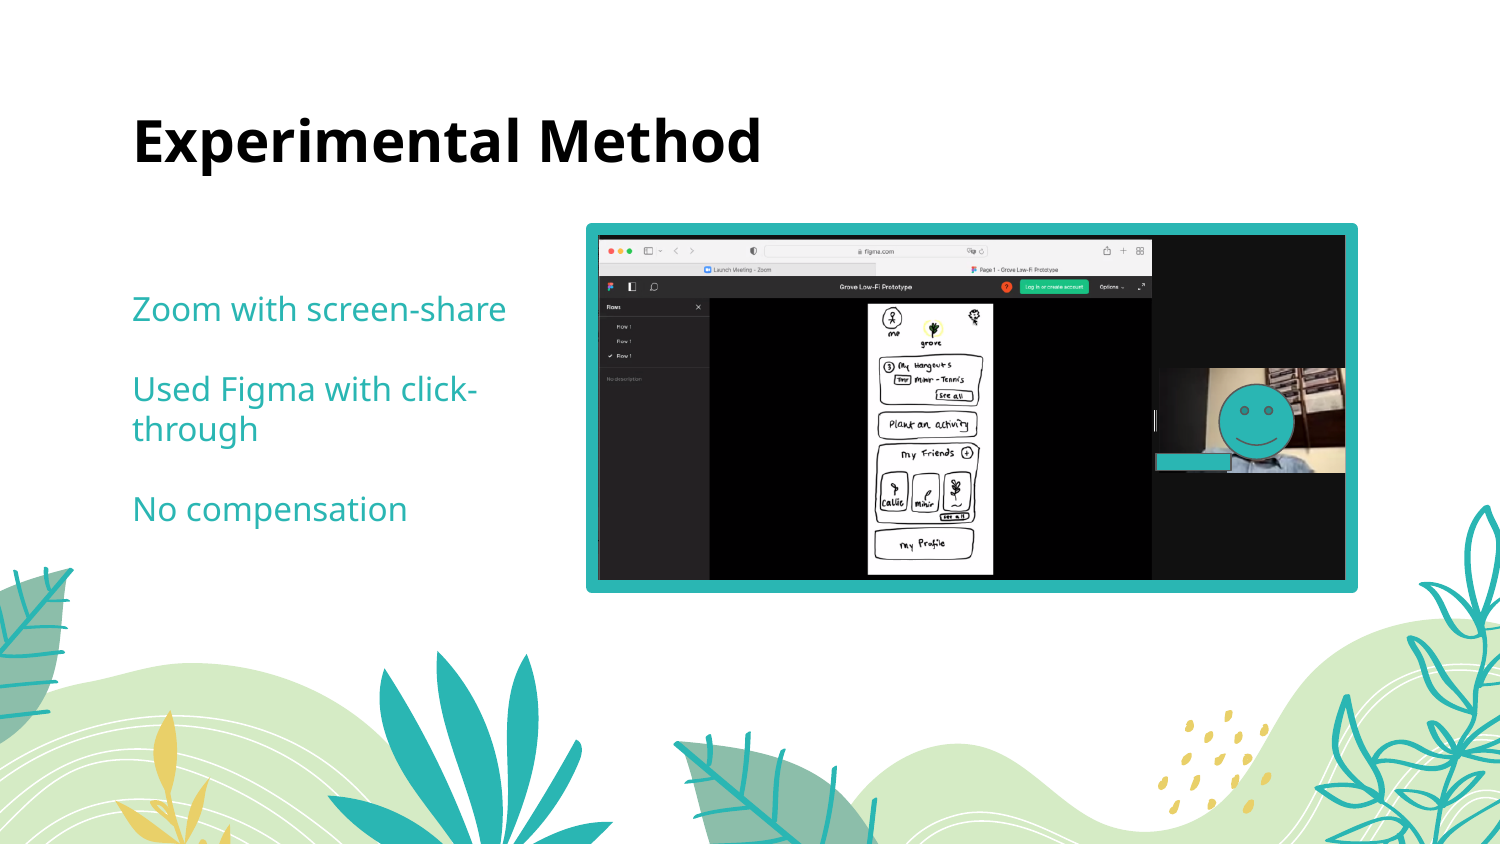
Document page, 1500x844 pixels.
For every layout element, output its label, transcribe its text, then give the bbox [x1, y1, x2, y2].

title Experimental Method [117, 89, 1500, 184]
title Zoom with screen-share Used Figma with click-through No compensation [117, 235, 528, 581]
picture [597, 235, 1346, 581]
